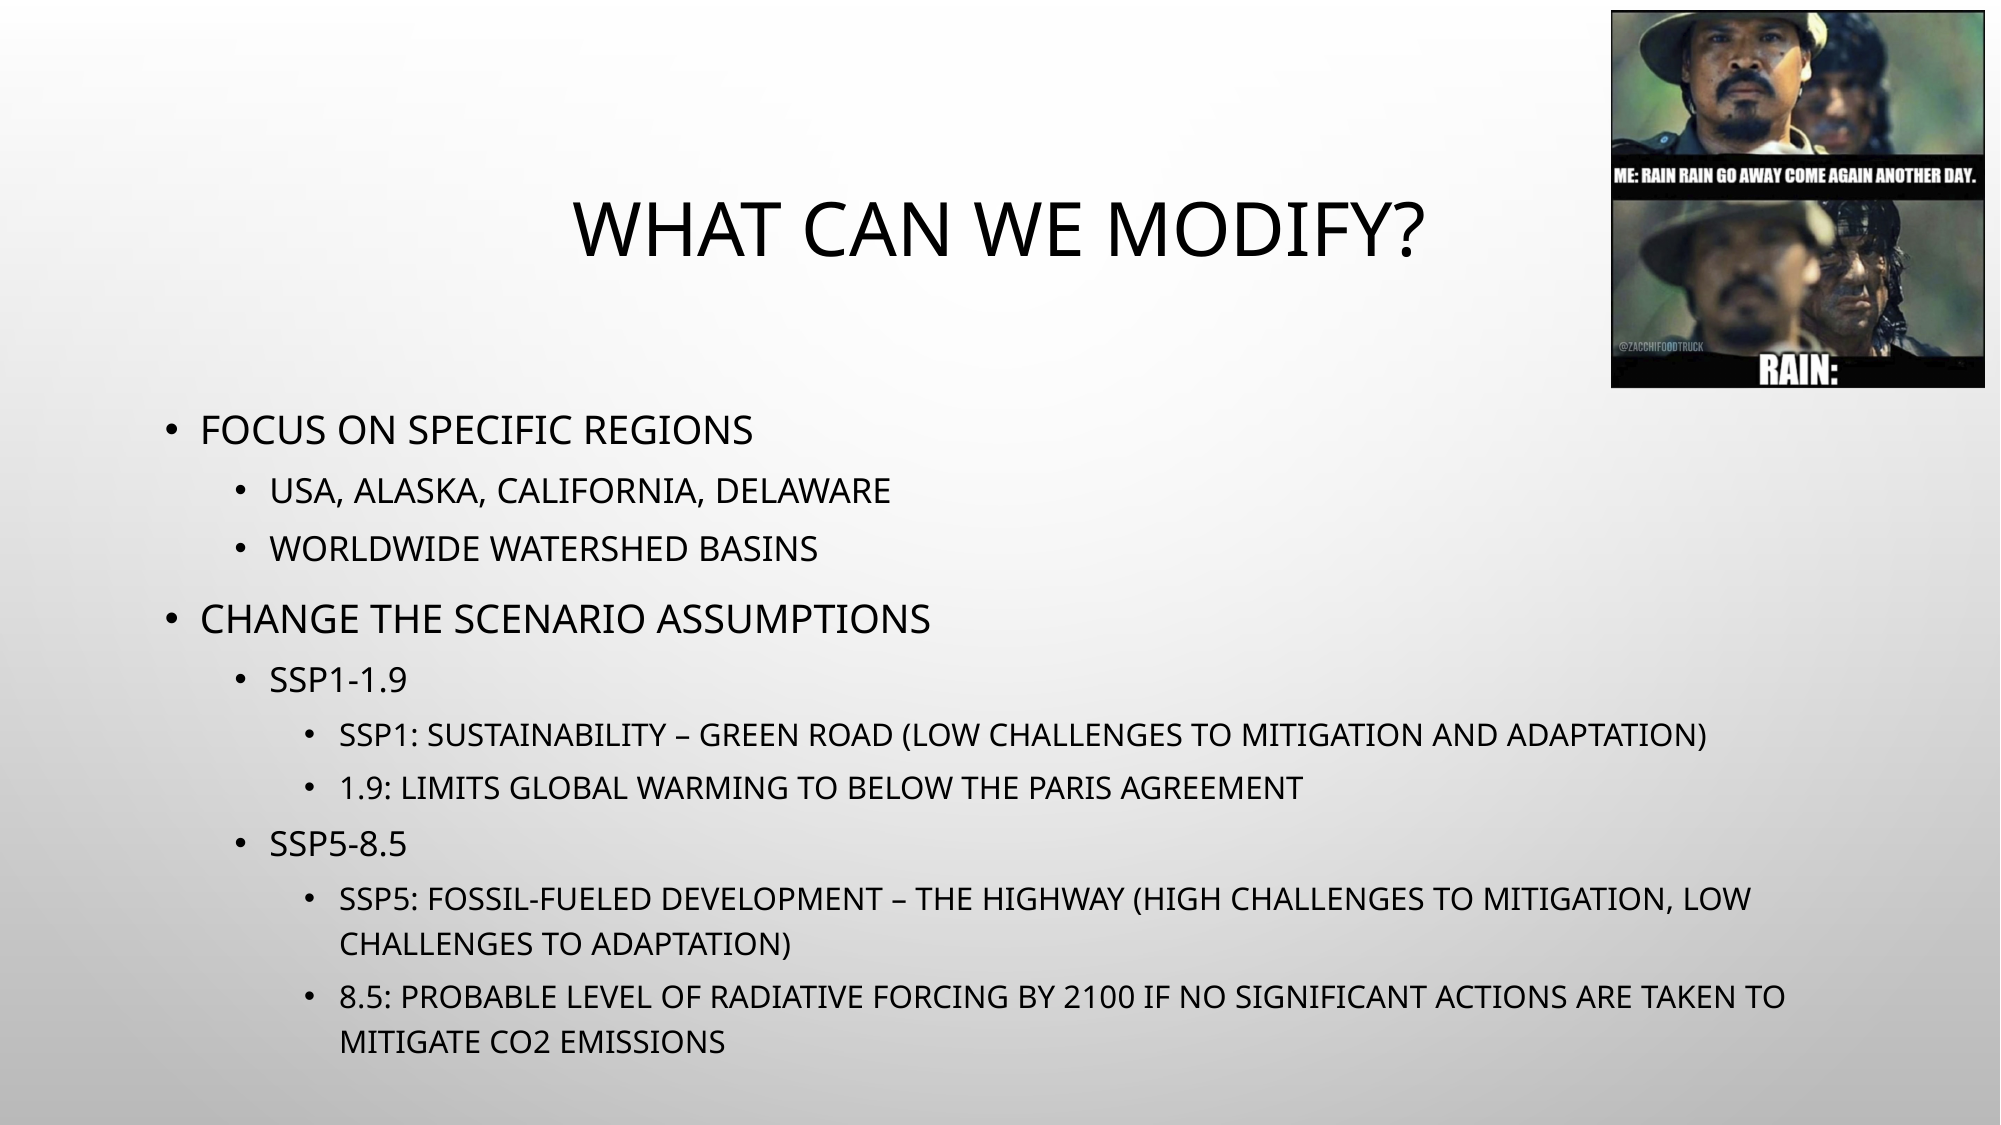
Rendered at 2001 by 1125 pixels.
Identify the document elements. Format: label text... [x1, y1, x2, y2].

picture [0, 0, 2000, 1125]
title What can we modify? [149, 101, 1605, 364]
list Focus on specific regions USA, Alaska, California, Delaware Worldwide watershed basins Change the scenario assumptions SSP1-1.9 SSP1: Sustainability – Green Road (Low challenges to mitigation and adaptation) 1.9: Limits global warming to below the Paris Agreement SSP5-8.5 SSP5: Fossil-fueled Development – The Highway (High challenges to mitigation, low challenges to adaptation) 8.5: Probable level of radiative forcing by 2100 if no significant actions are taken to mitigate CO2 emissions [149, 388, 1851, 1070]
